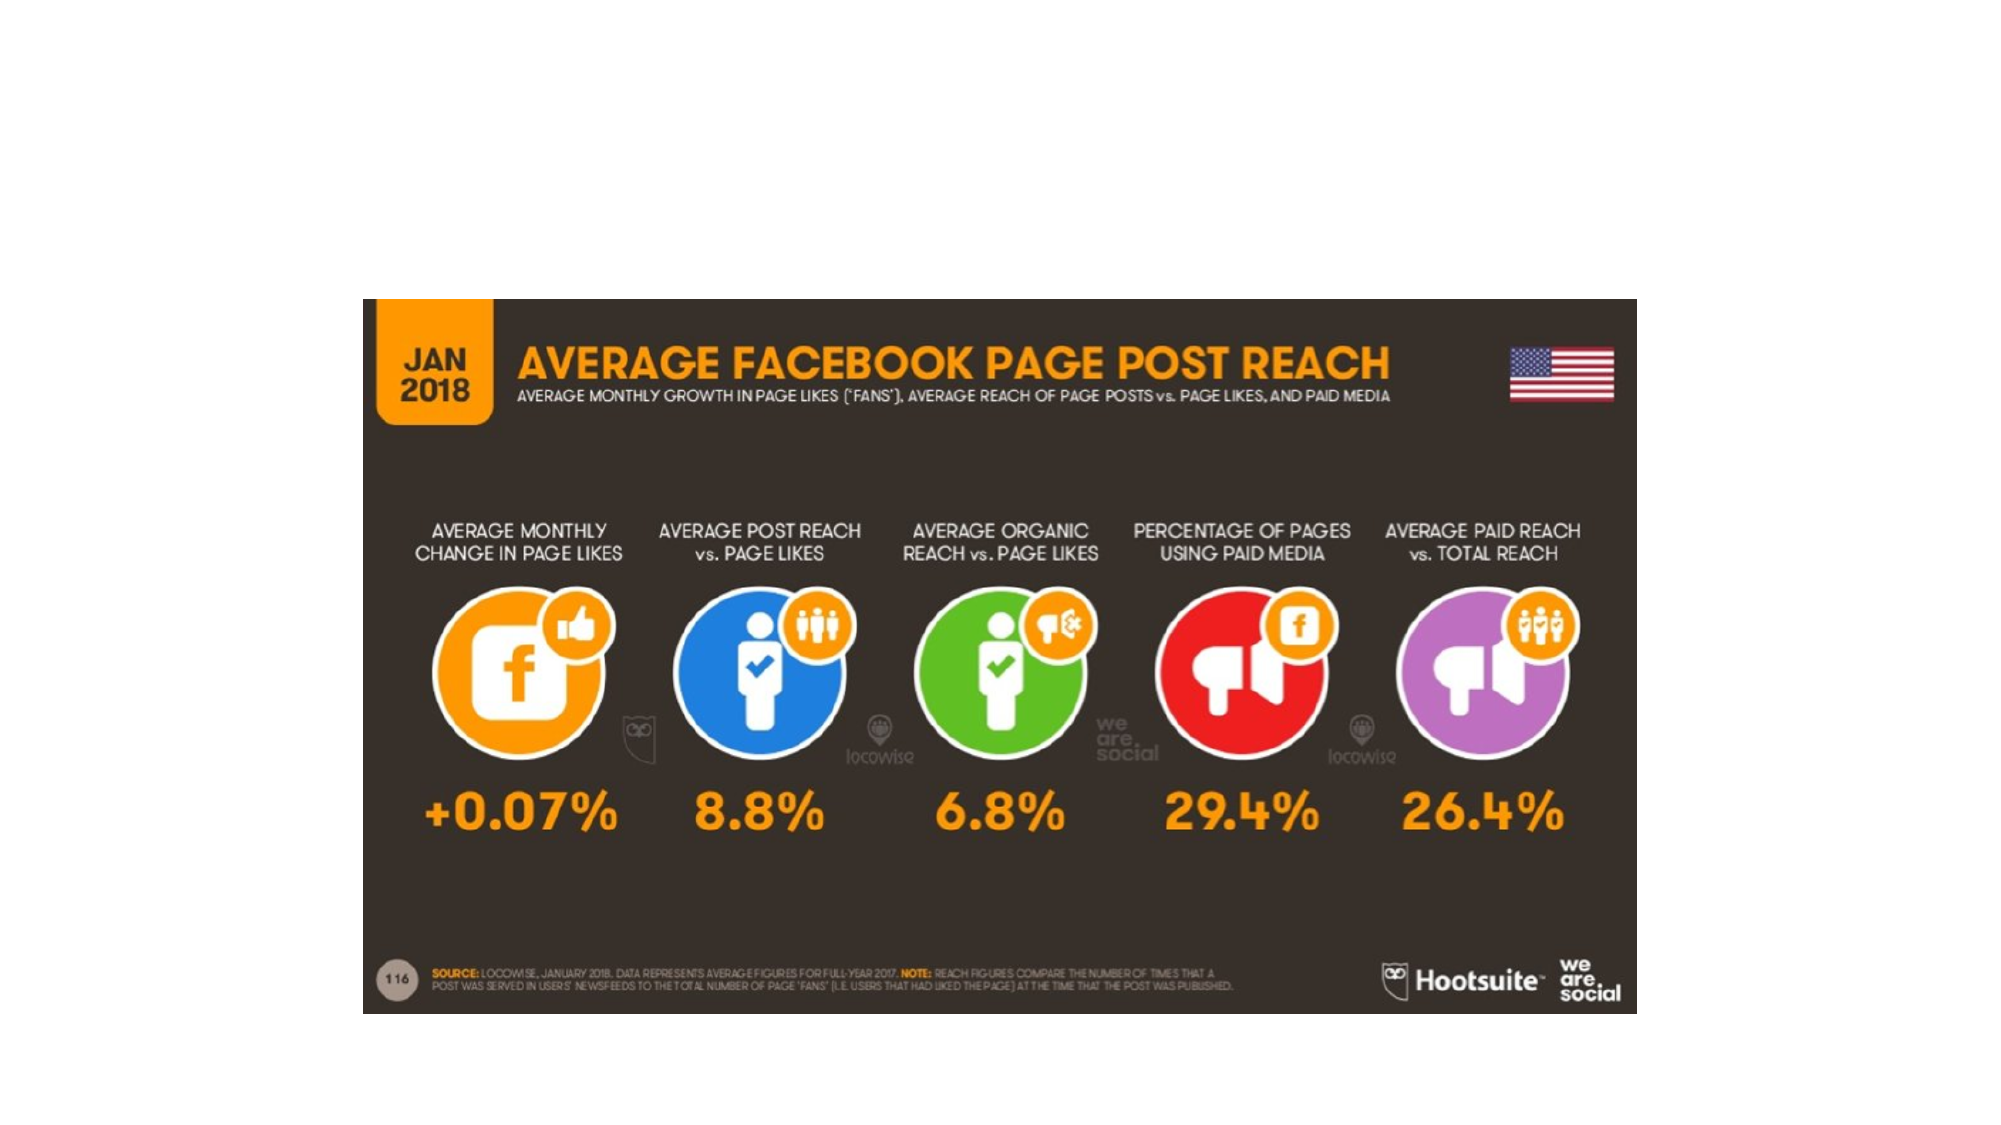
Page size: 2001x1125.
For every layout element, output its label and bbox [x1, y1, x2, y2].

list [363, 299, 1637, 1014]
